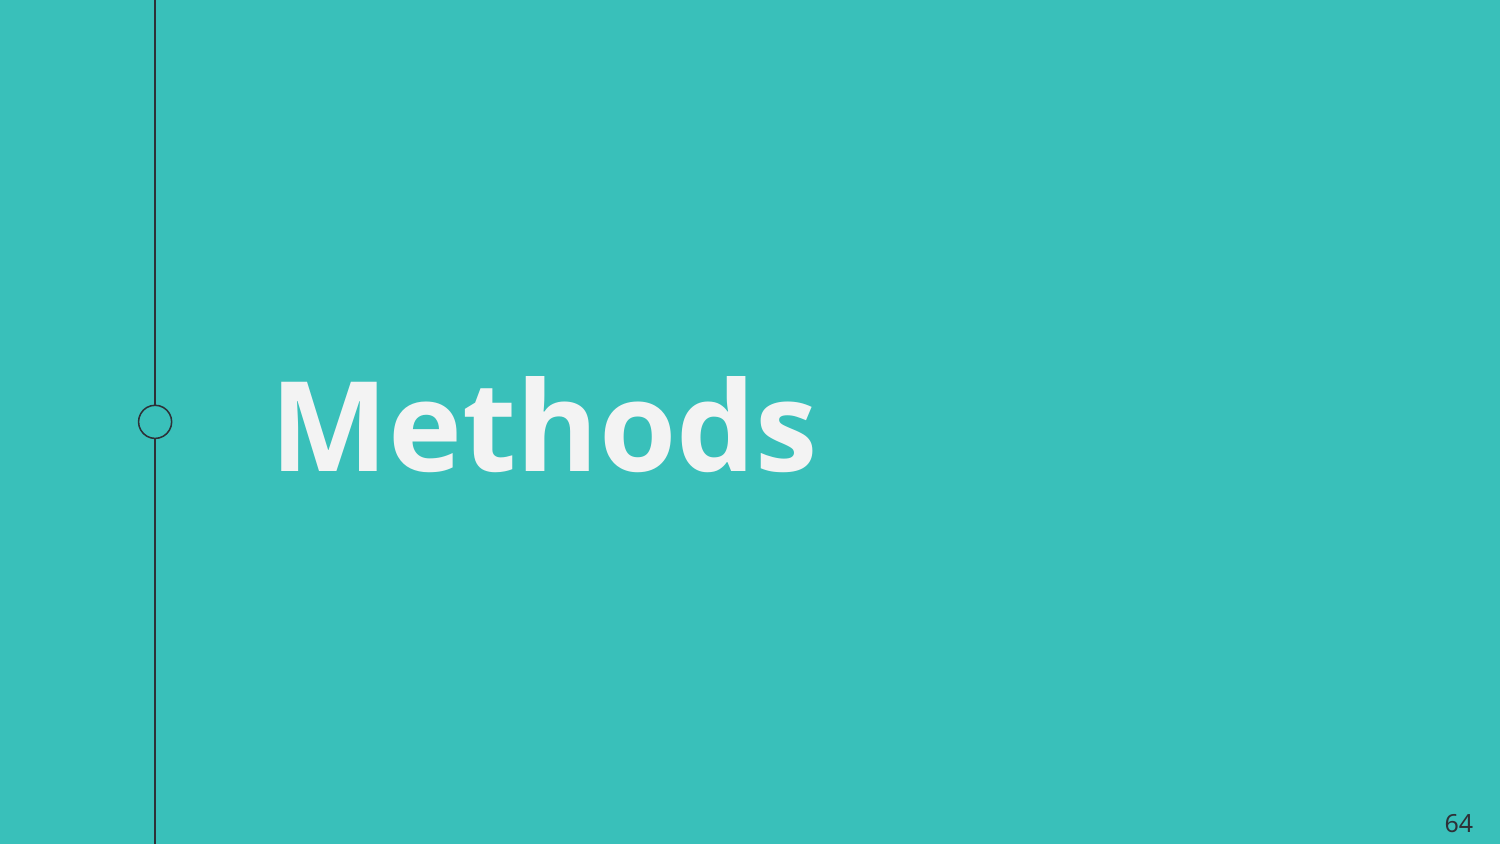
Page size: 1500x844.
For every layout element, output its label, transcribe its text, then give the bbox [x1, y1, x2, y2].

slide_number 64 [1398, 792, 1489, 844]
subtitle Methods [255, 371, 1476, 472]
